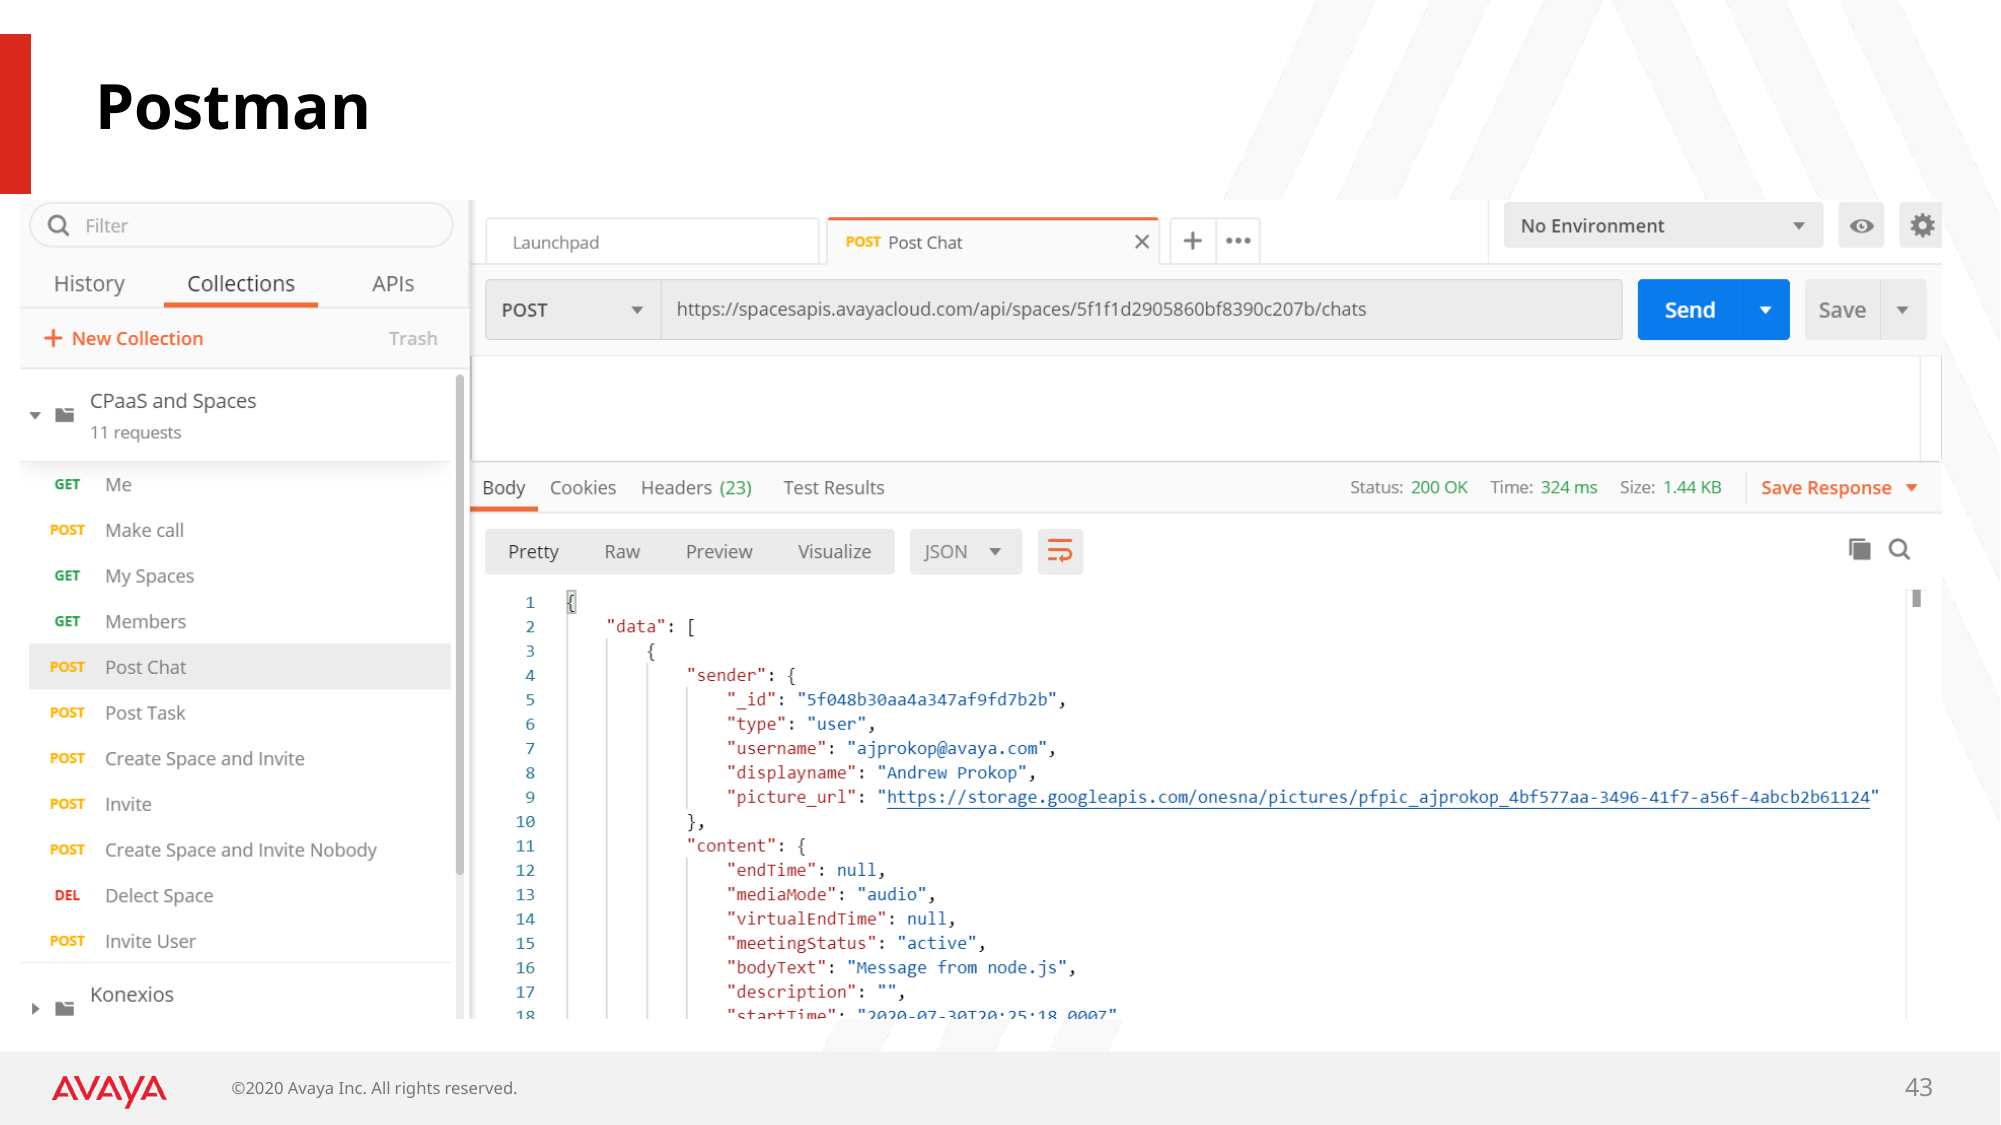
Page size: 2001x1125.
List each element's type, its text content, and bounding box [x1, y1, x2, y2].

title Postman [79, 1, 1915, 200]
picture [20, 200, 1942, 1019]
